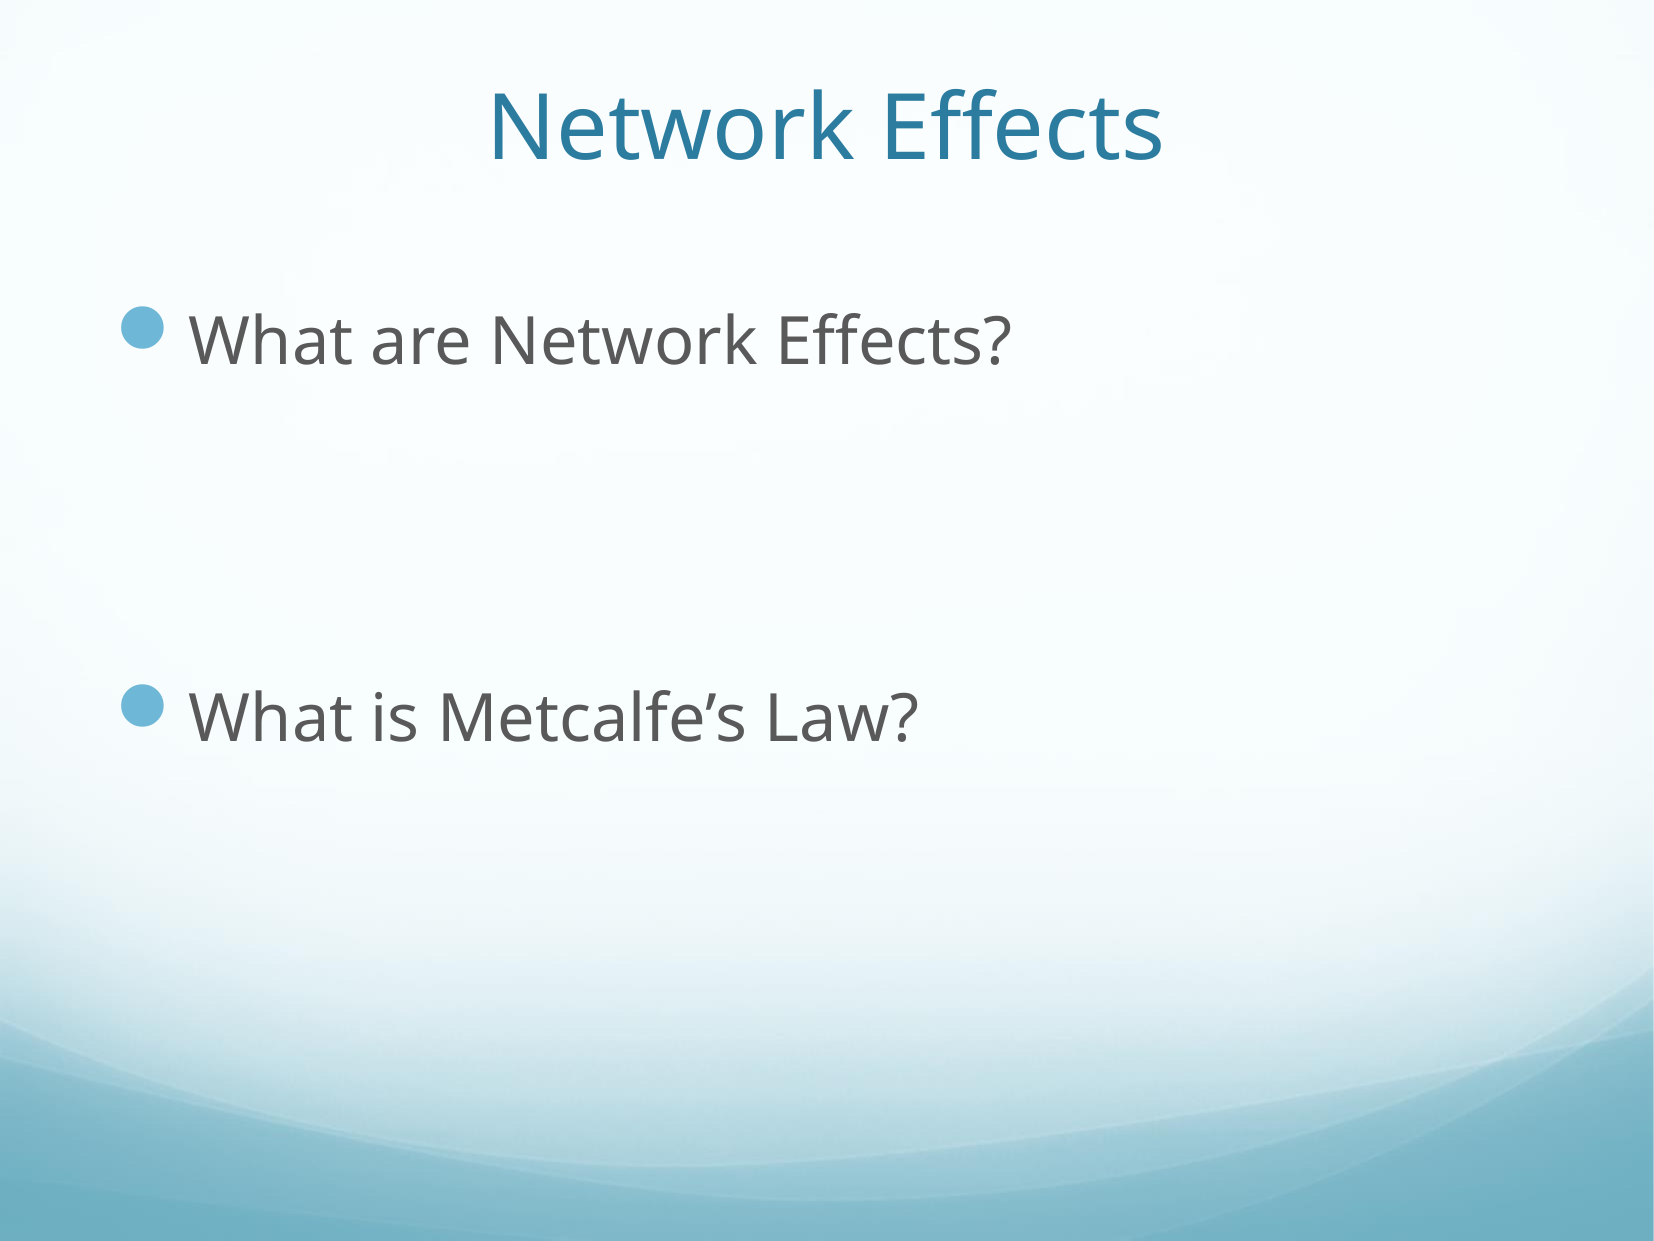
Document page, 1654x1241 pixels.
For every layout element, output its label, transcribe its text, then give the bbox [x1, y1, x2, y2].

list What are Network Effects? What is Metcalfe’s Law? [99, 289, 1554, 1075]
title Network Effects [99, 0, 1554, 187]
picture [0, 0, 1654, 1241]
